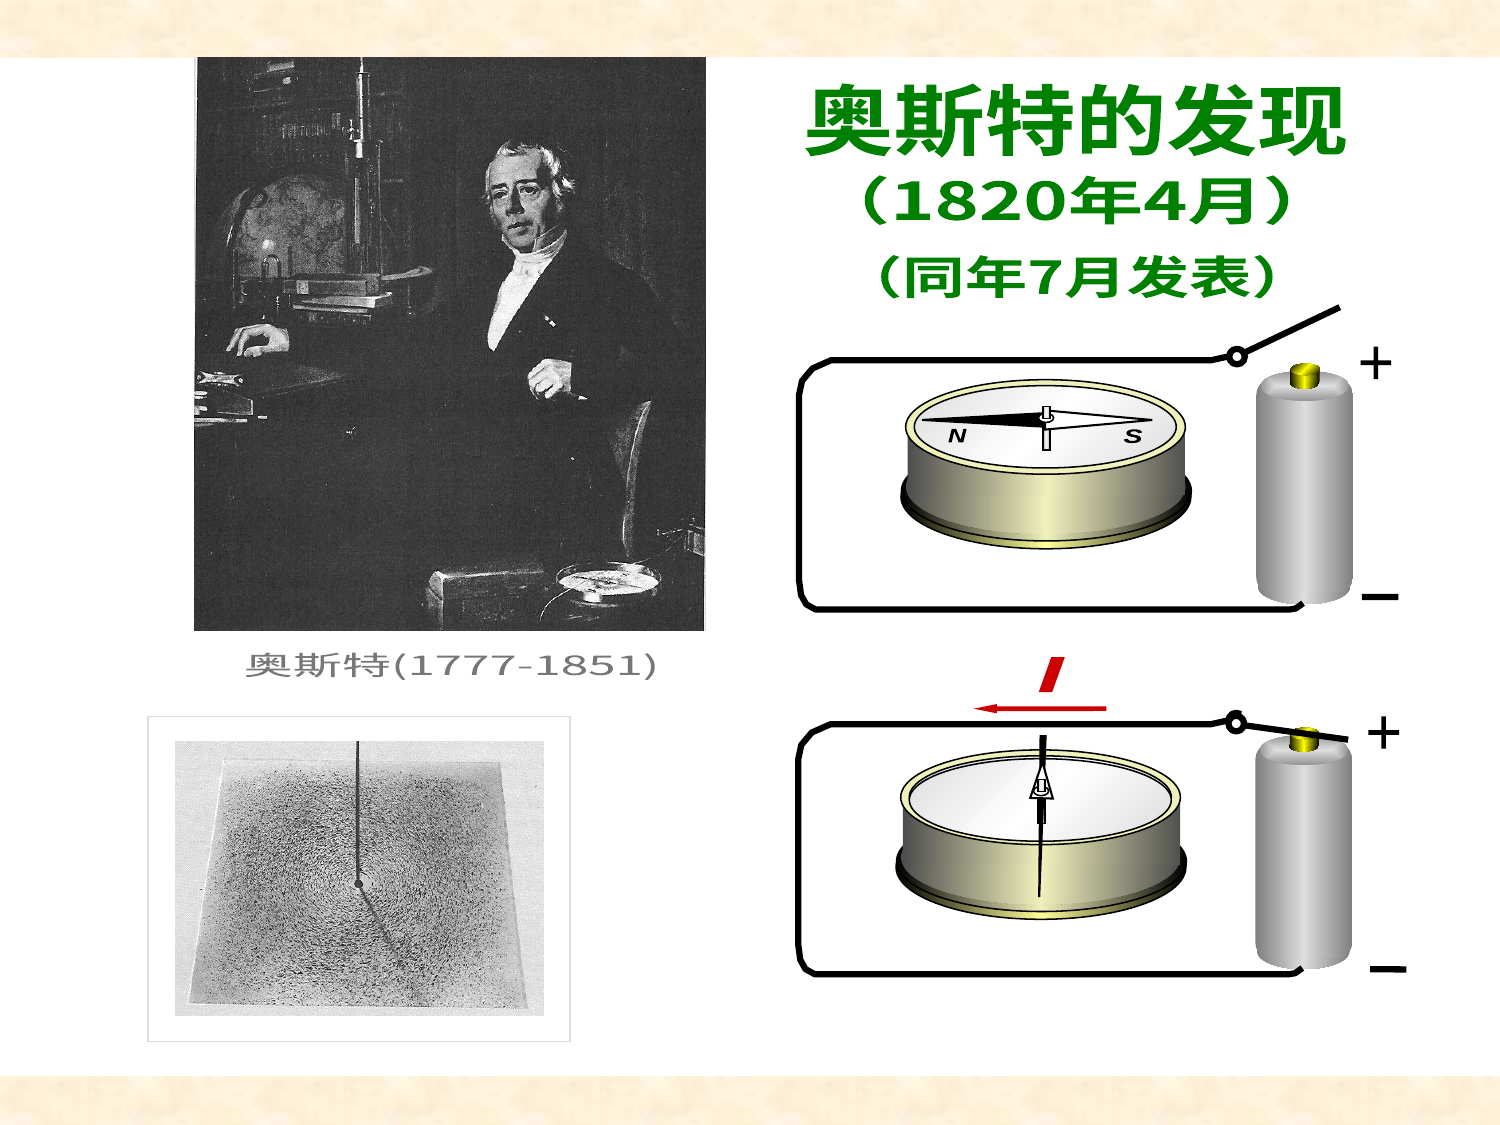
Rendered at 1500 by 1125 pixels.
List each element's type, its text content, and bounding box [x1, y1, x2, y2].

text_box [797, 686, 1407, 975]
title 奥斯特实验 [1206, 57, 1500, 188]
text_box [798, 323, 1399, 610]
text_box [973, 656, 1356, 740]
text_box [1206, 1076, 1500, 1125]
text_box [909, 758, 1172, 1015]
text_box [0, 2, 1203, 1125]
text_box [0, 0, 1500, 57]
